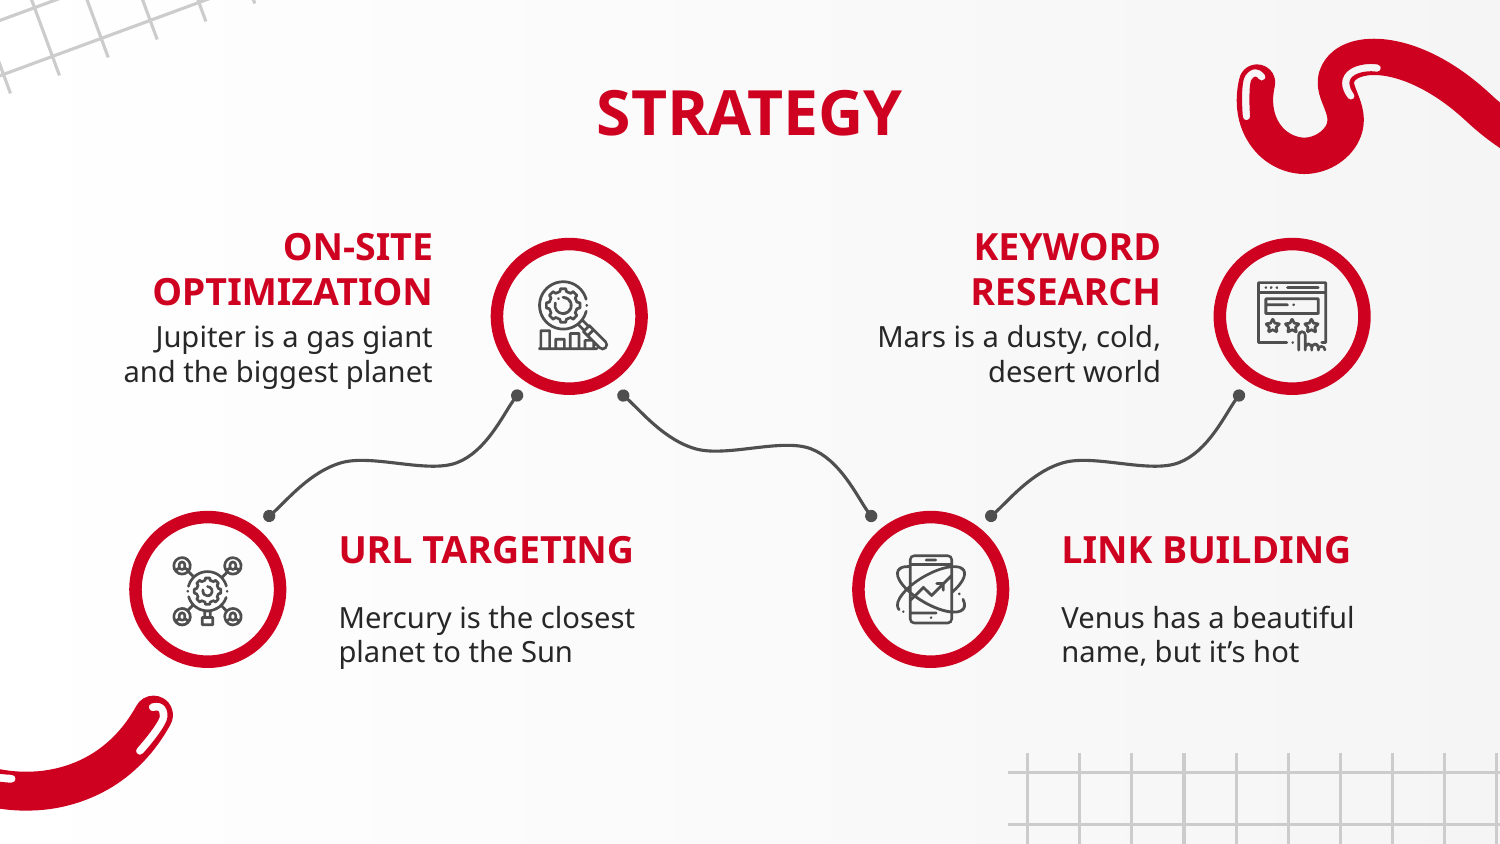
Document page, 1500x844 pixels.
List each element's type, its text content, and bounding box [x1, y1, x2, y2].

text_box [535, 280, 609, 351]
text_box [135, 517, 281, 662]
title LINK BUILDING [1046, 505, 1403, 578]
text_box [985, 389, 1246, 523]
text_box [894, 554, 967, 625]
text_box [496, 244, 642, 389]
text_box [858, 517, 1004, 662]
title STRATEGY [124, 63, 1376, 158]
title URL TARGETING [323, 505, 680, 578]
title Mars is a dusty, cold, desert world [820, 298, 1177, 409]
title Venus has a beautiful name, but it’s hot [1046, 578, 1403, 689]
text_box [1256, 281, 1328, 352]
title Mercury is the closest planet to the Sun [323, 578, 680, 689]
title KEYWORD RESEARCH [820, 224, 1177, 298]
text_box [171, 555, 245, 627]
text_box [263, 389, 524, 523]
title Jupiter is a gas giant and the biggest planet [92, 298, 449, 409]
text_box [1219, 244, 1365, 389]
title ON-SITE OPTIMIZATION [92, 224, 449, 298]
text_box [617, 389, 878, 523]
